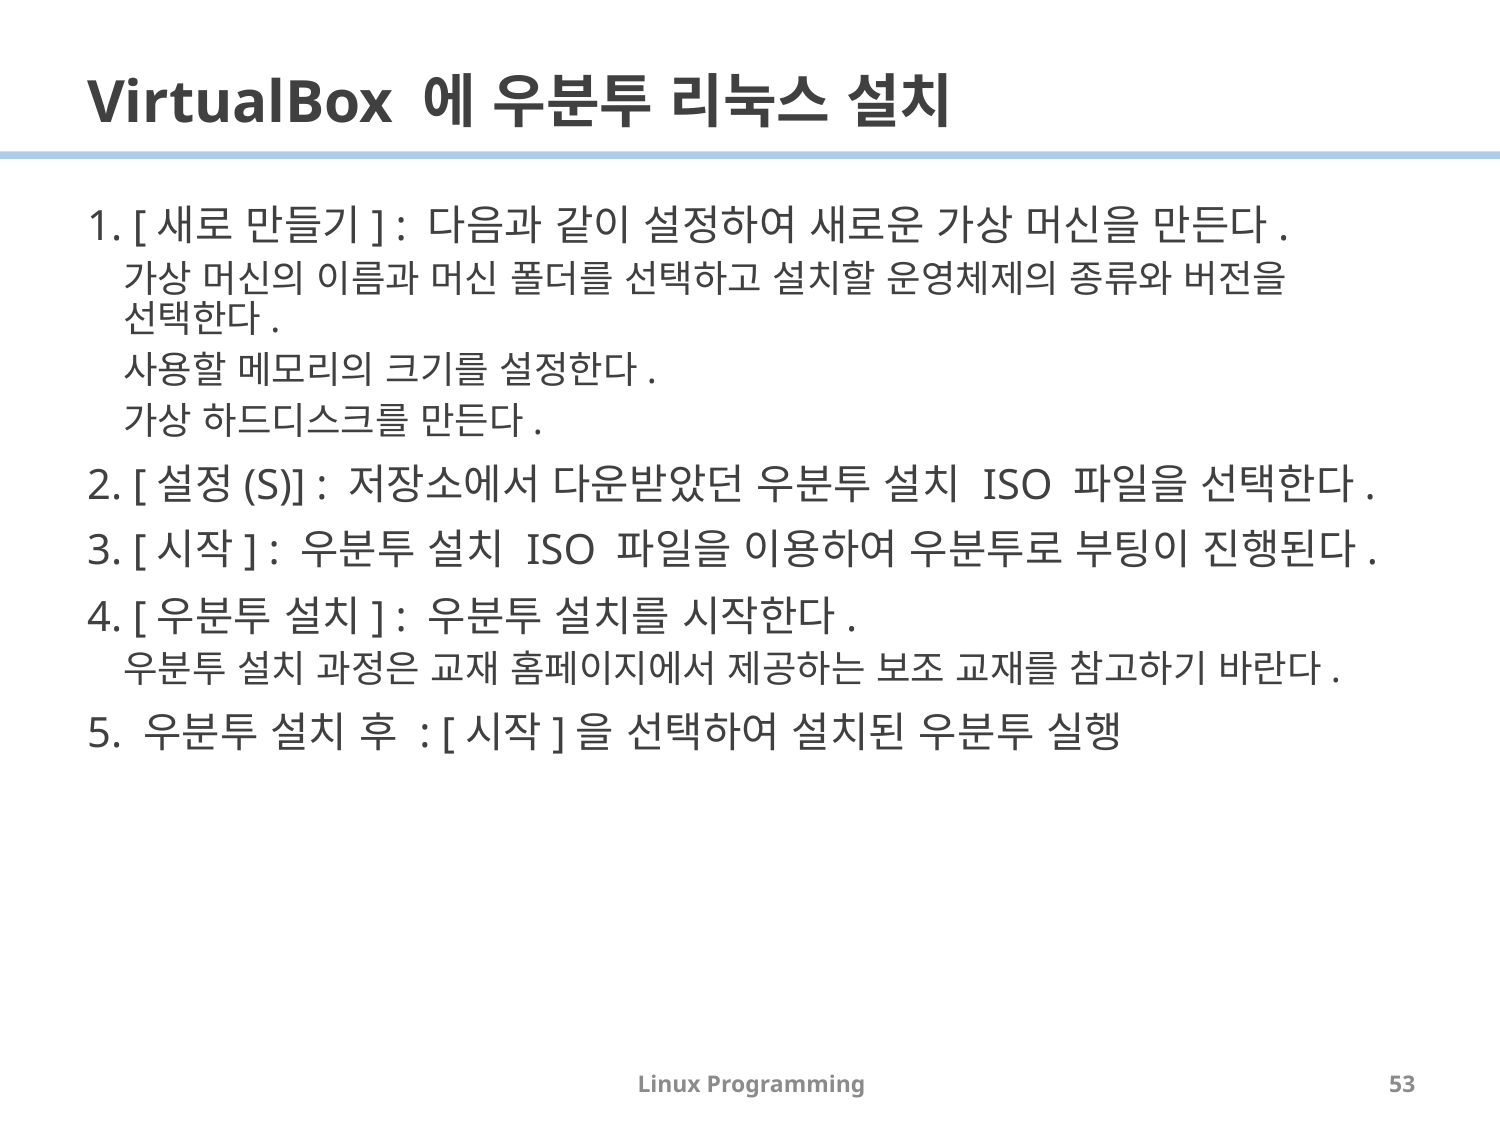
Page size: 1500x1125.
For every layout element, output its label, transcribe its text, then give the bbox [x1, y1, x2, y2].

title VirtualBox 에 우분투 리눅스 설치 [72, 22, 1431, 144]
slide_number 53 [1093, 1067, 1431, 1103]
footer Linux Programming [498, 1067, 1005, 1103]
list 1. [새로 만들기] : 다음과 같이 설정하여 새로운 가상 머신을 만든다. 가상 머신의 이름과 머신 폴더를 선택하고 설치할 운영체제의 종류와 버전을 선택한다. 사용할 메모리의 크기를 설정한다. 가상 하드디스크를 만든다. 2. [설정(S)] : 저장소에서 다운받았던 우분투 설치 ISO 파일을 선택한다. 3. [시작] : 우분투 설치 ISO 파일을 이용하여 우분투로 부팅이 진행된다. 4. [우분투 설치] : 우분투 설치를 시작한다. 우분투 설치 과정은 교재 홈페이지에서 제공하는 보조 교재를 참고하기 바란다. 5. 우분투 설치 후 : [시작]을 선택하여 설치된 우분투 실행 [72, 196, 1431, 1053]
